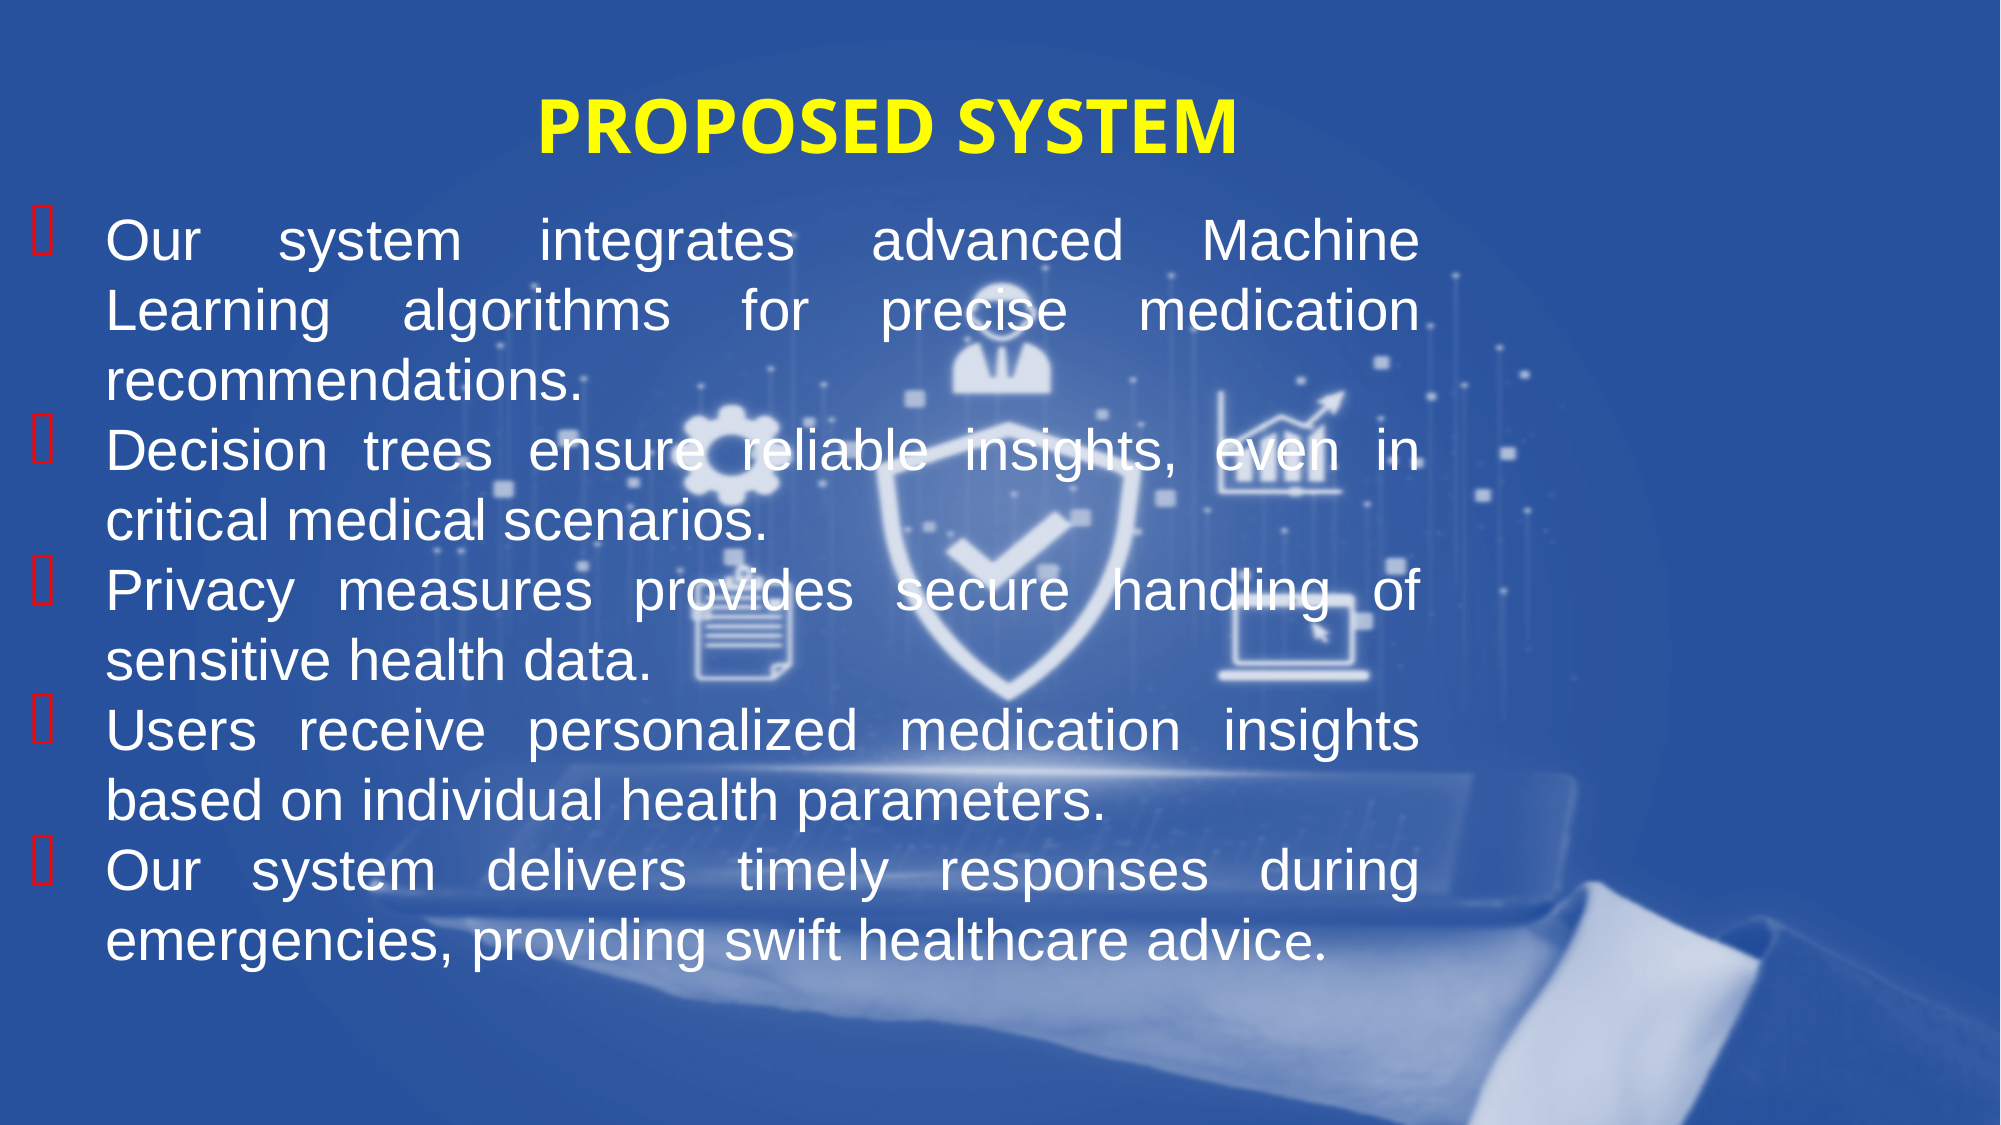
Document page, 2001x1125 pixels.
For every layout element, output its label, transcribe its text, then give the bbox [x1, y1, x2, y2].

text_box PROPOSED SYSTEM [408, 71, 1369, 176]
text_box Our system integrates advanced Machine Learning algorithms for precise medication recommendations. Decision trees ensure reliable insights, even in critical medical scenarios. Privacy measures provides secure handling of sensitive health data. Users receive personalized medication insights based on individual health parameters. Our system delivers timely responses during emergencies, providing swift healthcare advice. [15, 194, 1438, 980]
